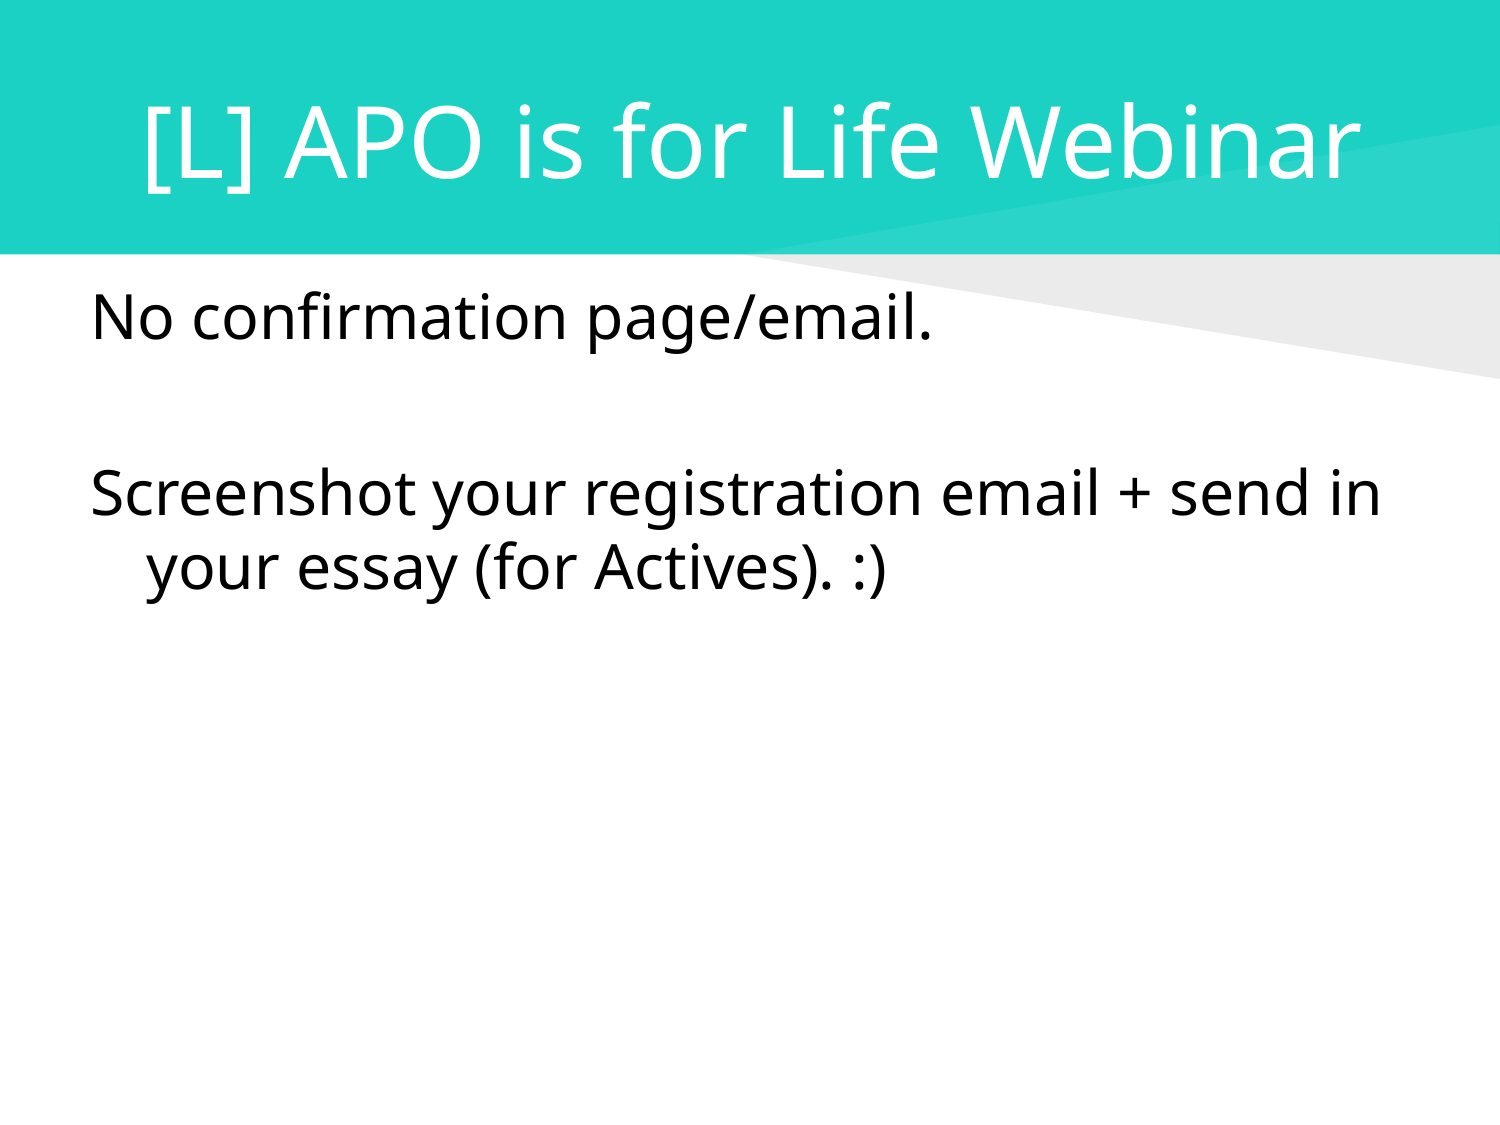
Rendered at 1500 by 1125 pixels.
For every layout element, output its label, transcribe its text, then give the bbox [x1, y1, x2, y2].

title [L] APO is for Life Webinar [75, 45, 1425, 233]
list No confirmation page/email. Screenshot your registration email + send in your essay (for Actives). :) [75, 262, 1425, 1078]
